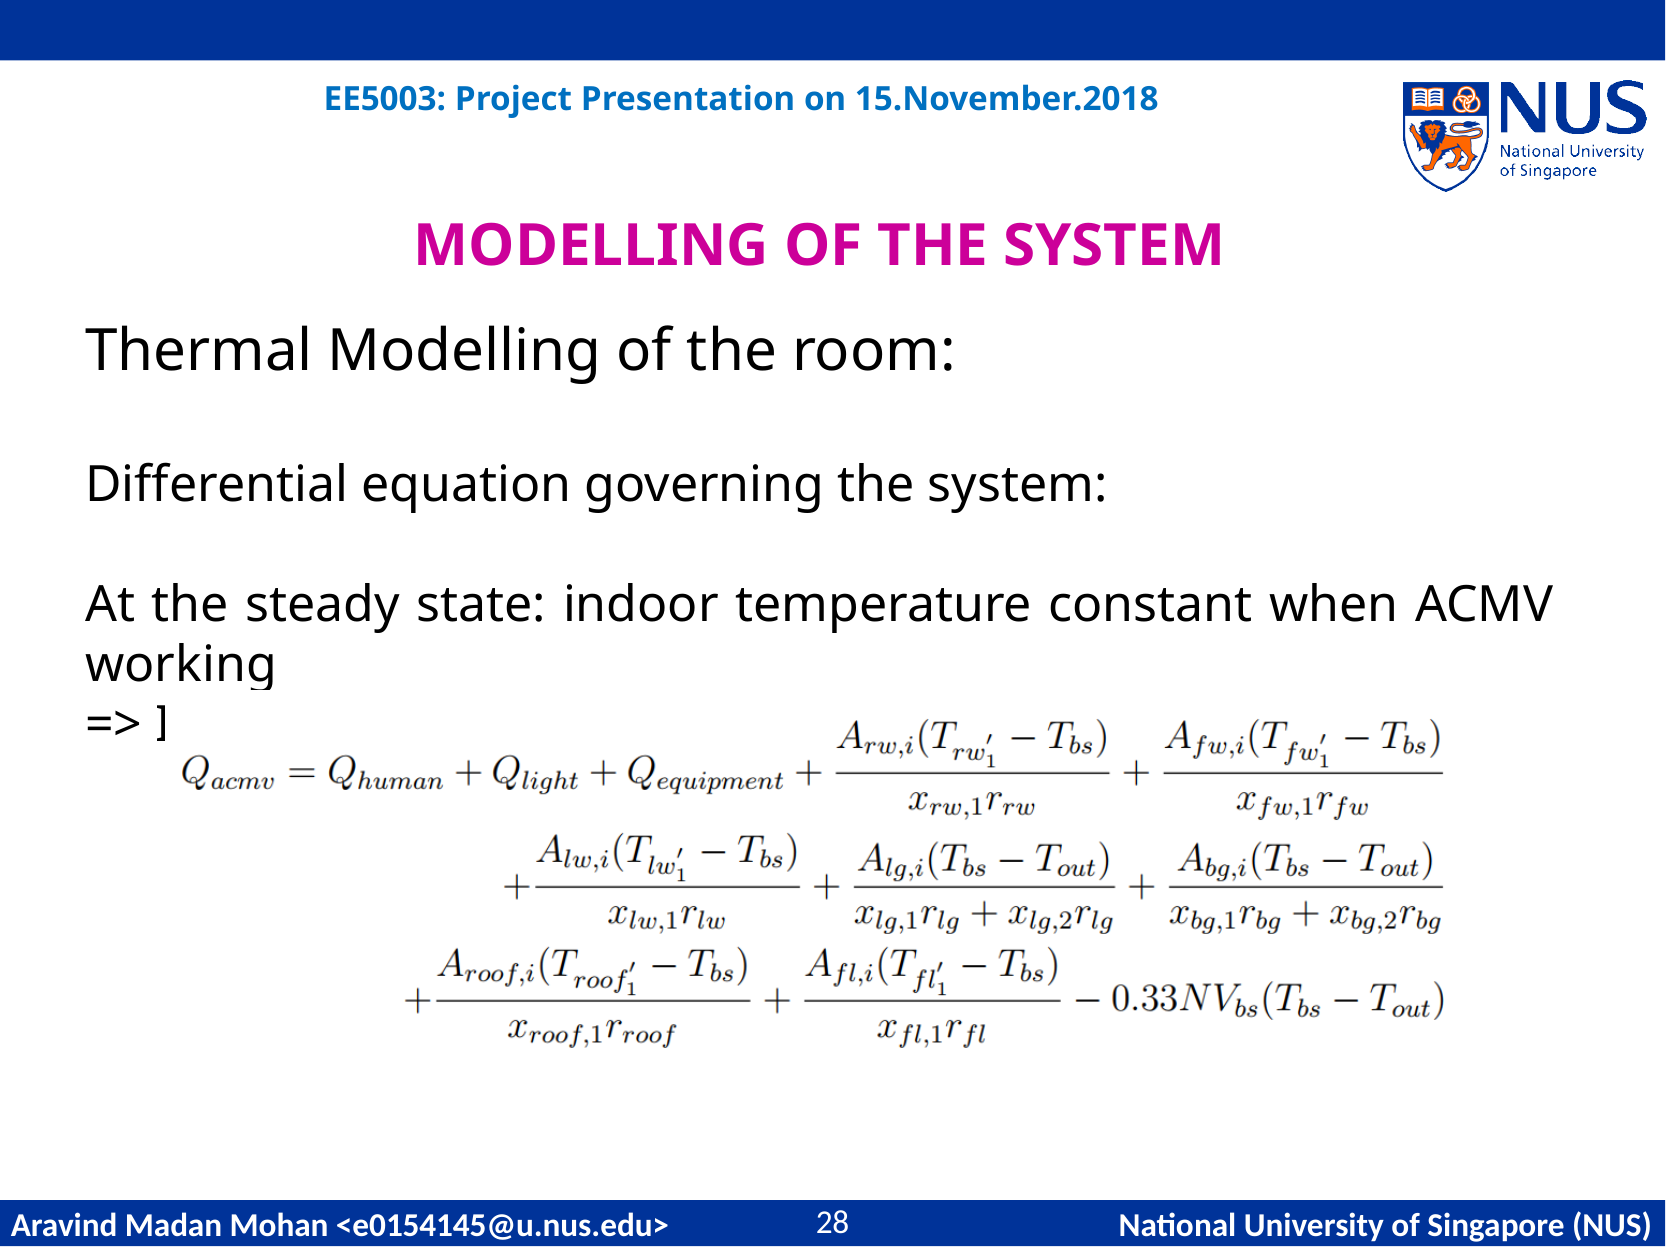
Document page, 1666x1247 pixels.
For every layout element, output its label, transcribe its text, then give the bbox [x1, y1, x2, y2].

text_box Thermal Modelling of the room: Differential equation governing the system: At the steady state: indoor temperature constant when ACMV working => Its derivative is constant. [68, 303, 1571, 1192]
picture [165, 690, 1474, 1064]
footer [769, 1238, 896, 1247]
text_box Modelling of the System [66, 191, 1573, 293]
text_box 28 [727, 1202, 938, 1238]
picture [1393, 70, 1658, 200]
